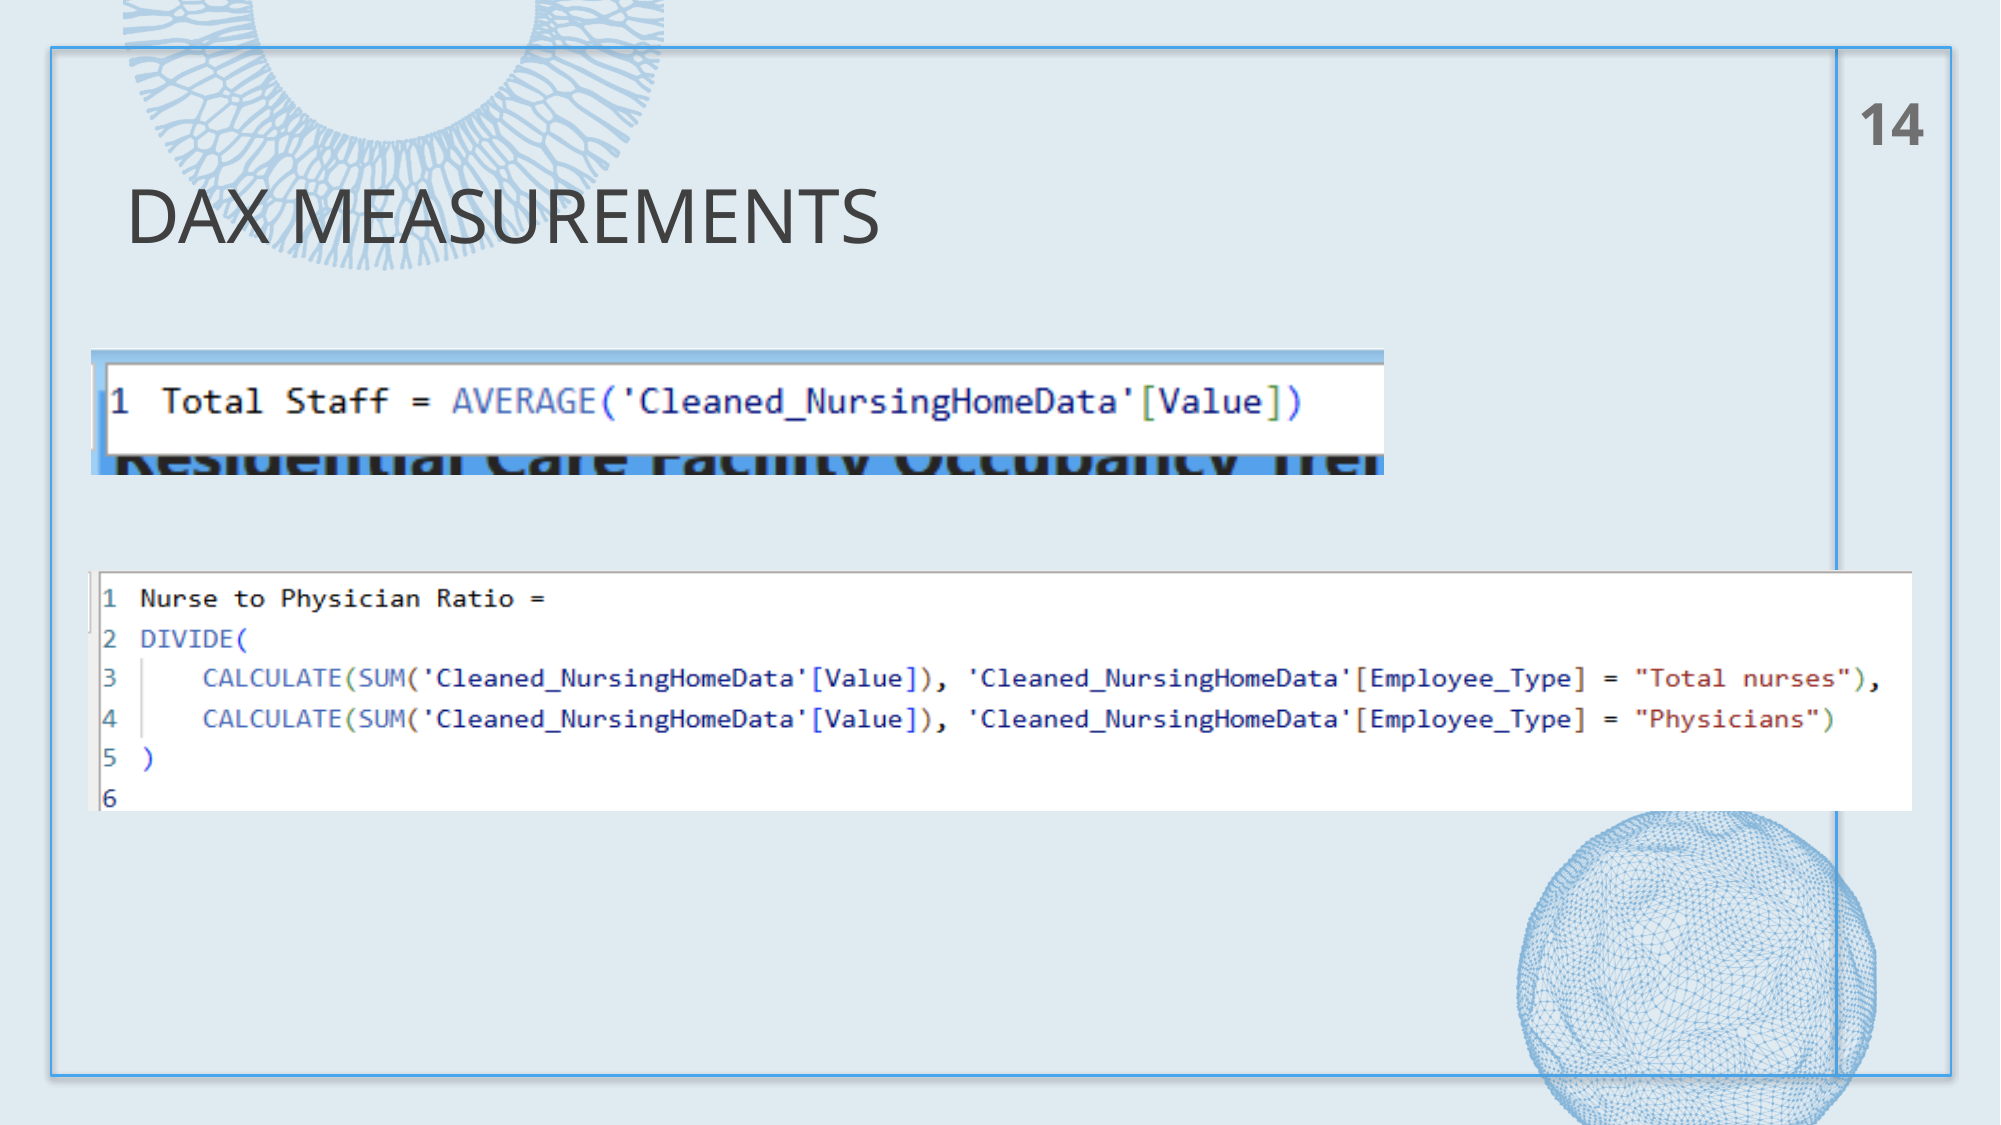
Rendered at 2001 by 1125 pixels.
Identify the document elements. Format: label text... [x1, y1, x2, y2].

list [91, 348, 1384, 475]
slide_number 14 [1822, 48, 1961, 175]
picture [88, 0, 1912, 1125]
title Dax measurements [110, 140, 1365, 267]
